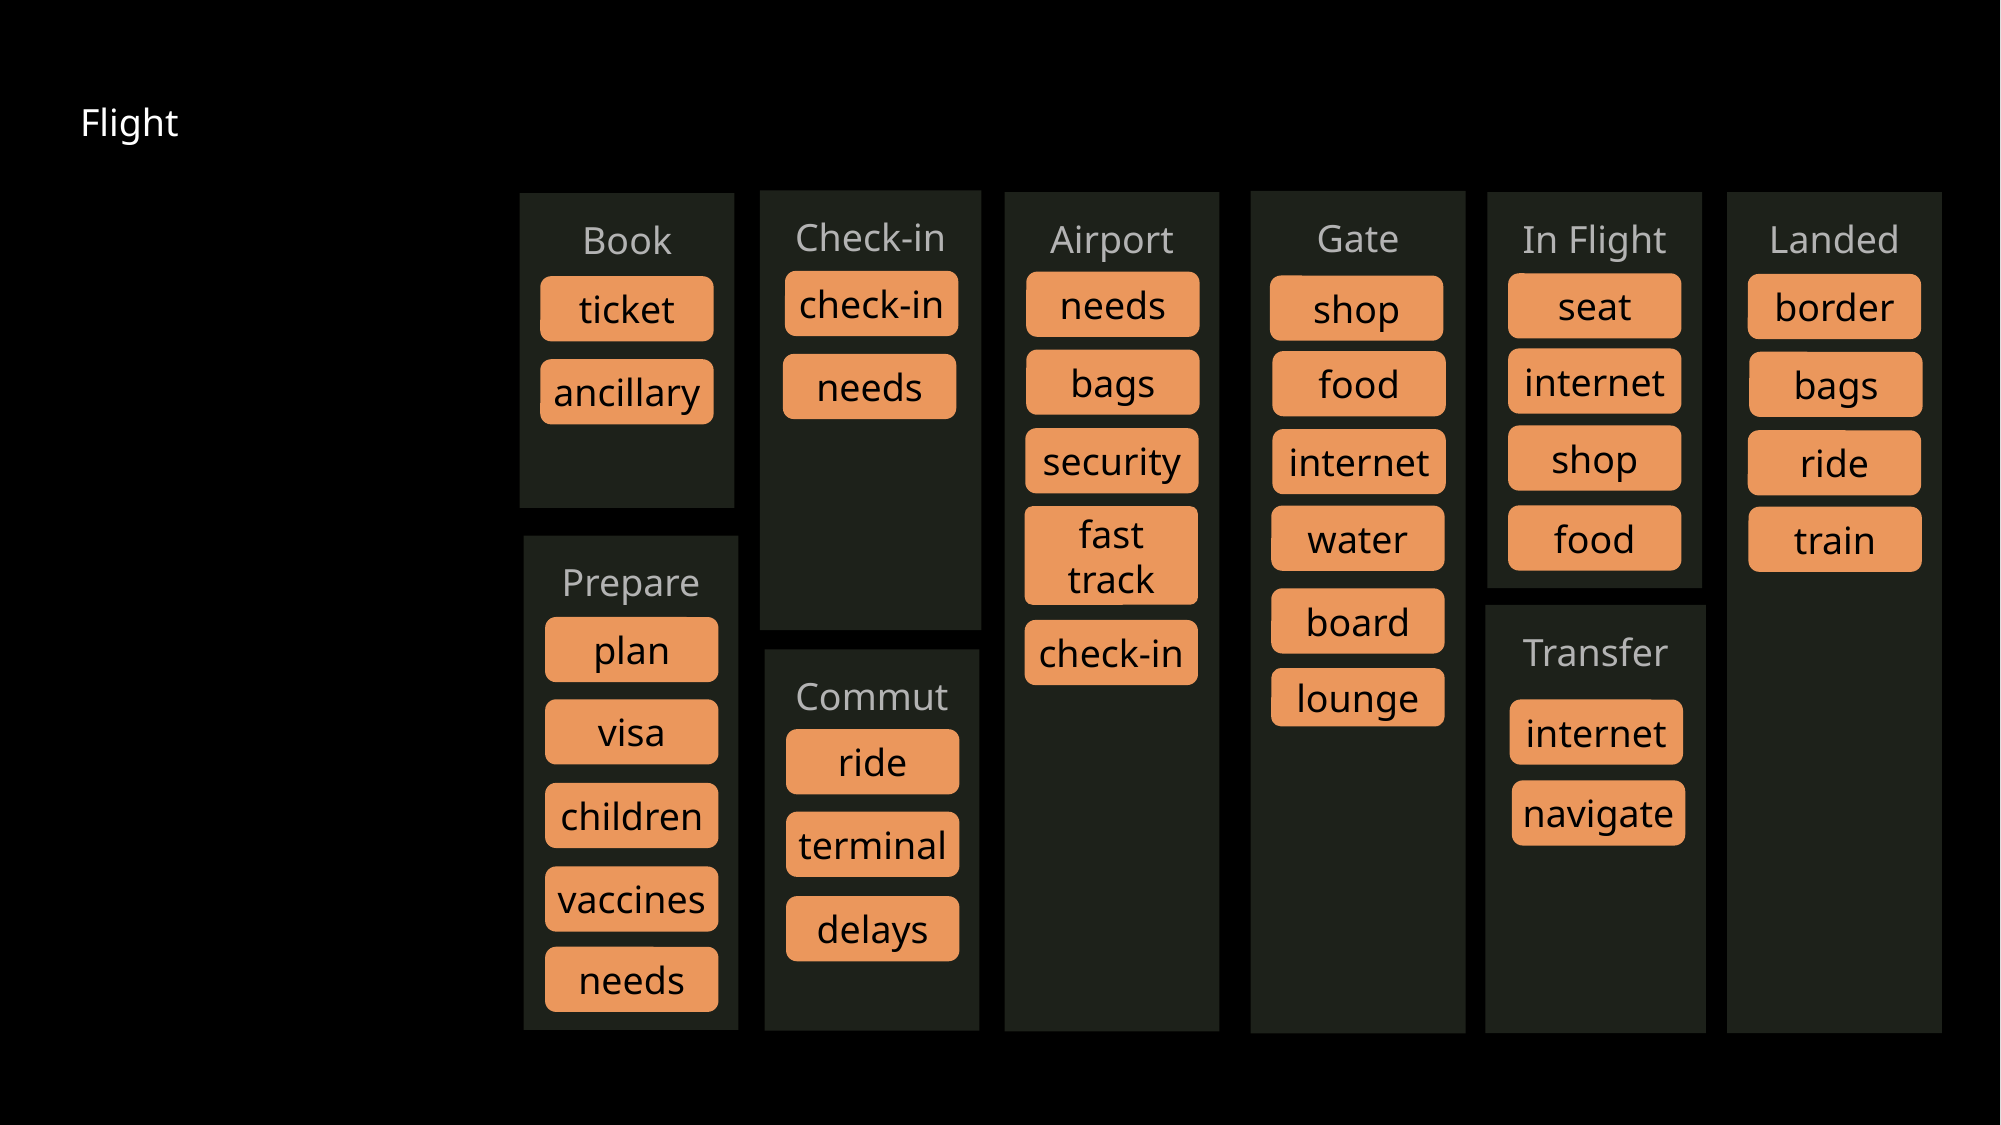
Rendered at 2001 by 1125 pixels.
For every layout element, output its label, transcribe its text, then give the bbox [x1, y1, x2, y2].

text_box board [1270, 587, 1446, 655]
text_box food [1507, 504, 1683, 572]
text_box Flight [80, 91, 179, 152]
text_box Airport [1003, 191, 1220, 1032]
text_box delays [784, 895, 961, 963]
text_box In Flight [1486, 191, 1703, 589]
text_box needs [544, 945, 720, 1013]
text_box seat [1507, 272, 1683, 340]
text_box ride [784, 728, 961, 796]
text_box Commute [764, 648, 981, 1032]
text_box check-in [783, 269, 960, 338]
text_box bags [1748, 350, 1924, 418]
text_box Prepare [522, 534, 739, 1031]
text_box fast track [1023, 505, 1200, 606]
text_box internet [1271, 428, 1447, 496]
text_box food [1271, 350, 1447, 418]
text_box ticket [539, 275, 715, 343]
text_box internet [1507, 347, 1683, 415]
text_box shop [1507, 424, 1683, 492]
text_box navigate [1510, 779, 1687, 847]
text_box plan [544, 615, 720, 684]
text_box visa [544, 698, 720, 766]
text_box train [1747, 505, 1923, 573]
text_box terminal [784, 810, 961, 878]
text_box Check-in [759, 189, 982, 631]
text_box needs [781, 352, 958, 421]
text_box Landed [1726, 191, 1943, 1034]
text_box check-in [1023, 618, 1200, 687]
text_box Transfer [1484, 604, 1707, 1034]
text_box Book [518, 192, 735, 509]
text_box security [1024, 427, 1200, 495]
text_box ancillary [539, 358, 715, 426]
text_box Gate [1250, 190, 1467, 1034]
text_box lounge [1270, 667, 1446, 728]
text_box shop [1268, 274, 1445, 342]
text_box children [544, 781, 720, 850]
text_box border [1746, 272, 1923, 341]
text_box vaccines [544, 865, 720, 933]
text_box water [1270, 504, 1446, 572]
text_box ride [1746, 429, 1923, 497]
text_box internet [1508, 698, 1685, 766]
text_box needs [1025, 270, 1201, 338]
text_box bags [1025, 348, 1201, 416]
